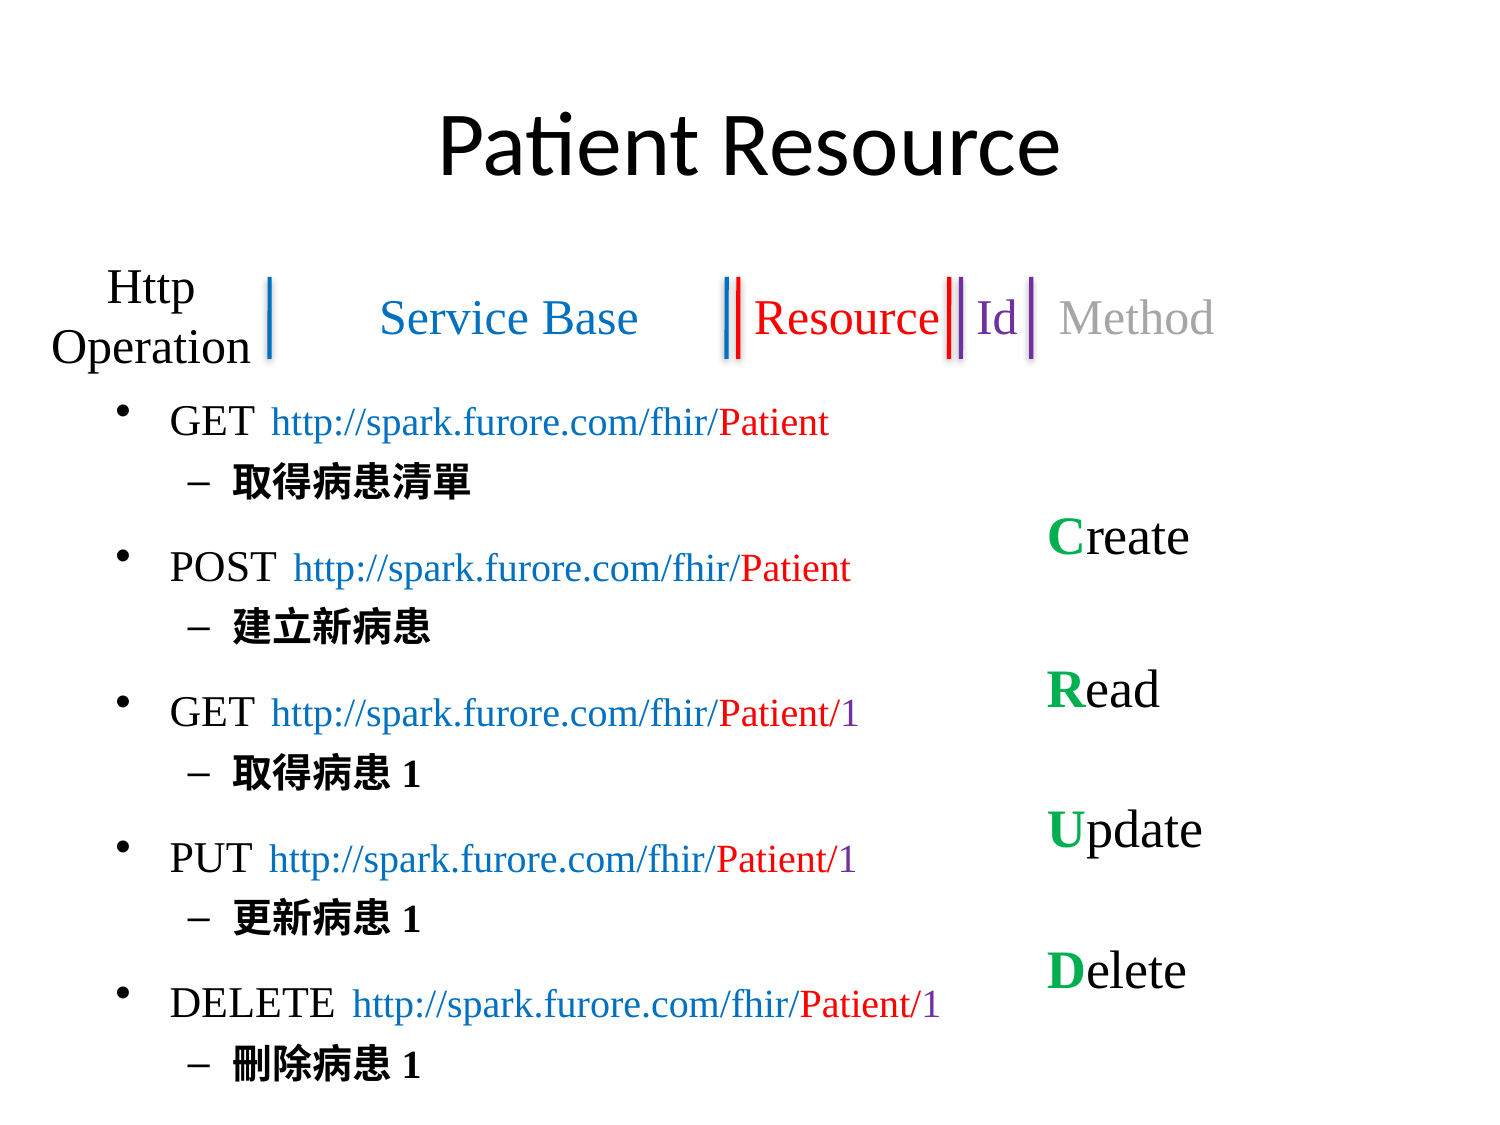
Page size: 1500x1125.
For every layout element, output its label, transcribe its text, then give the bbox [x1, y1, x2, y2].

list GET http://spark.furore.com/fhir/Patient 取得病患清單 POST http://spark.furore.com/fhir/Patient 建立新病患 GET http://spark.furore.com/fhir/Patient/1 取得病患1 PUT http://spark.furore.com/fhir/Patient/1 更新病患1 DELETE http://spark.furore.com/fhir/Patient/1 刪除病患1 [100, 364, 1438, 1102]
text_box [34, 245, 1231, 383]
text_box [1031, 493, 1220, 1008]
title Patient Resource [75, 45, 1425, 233]
